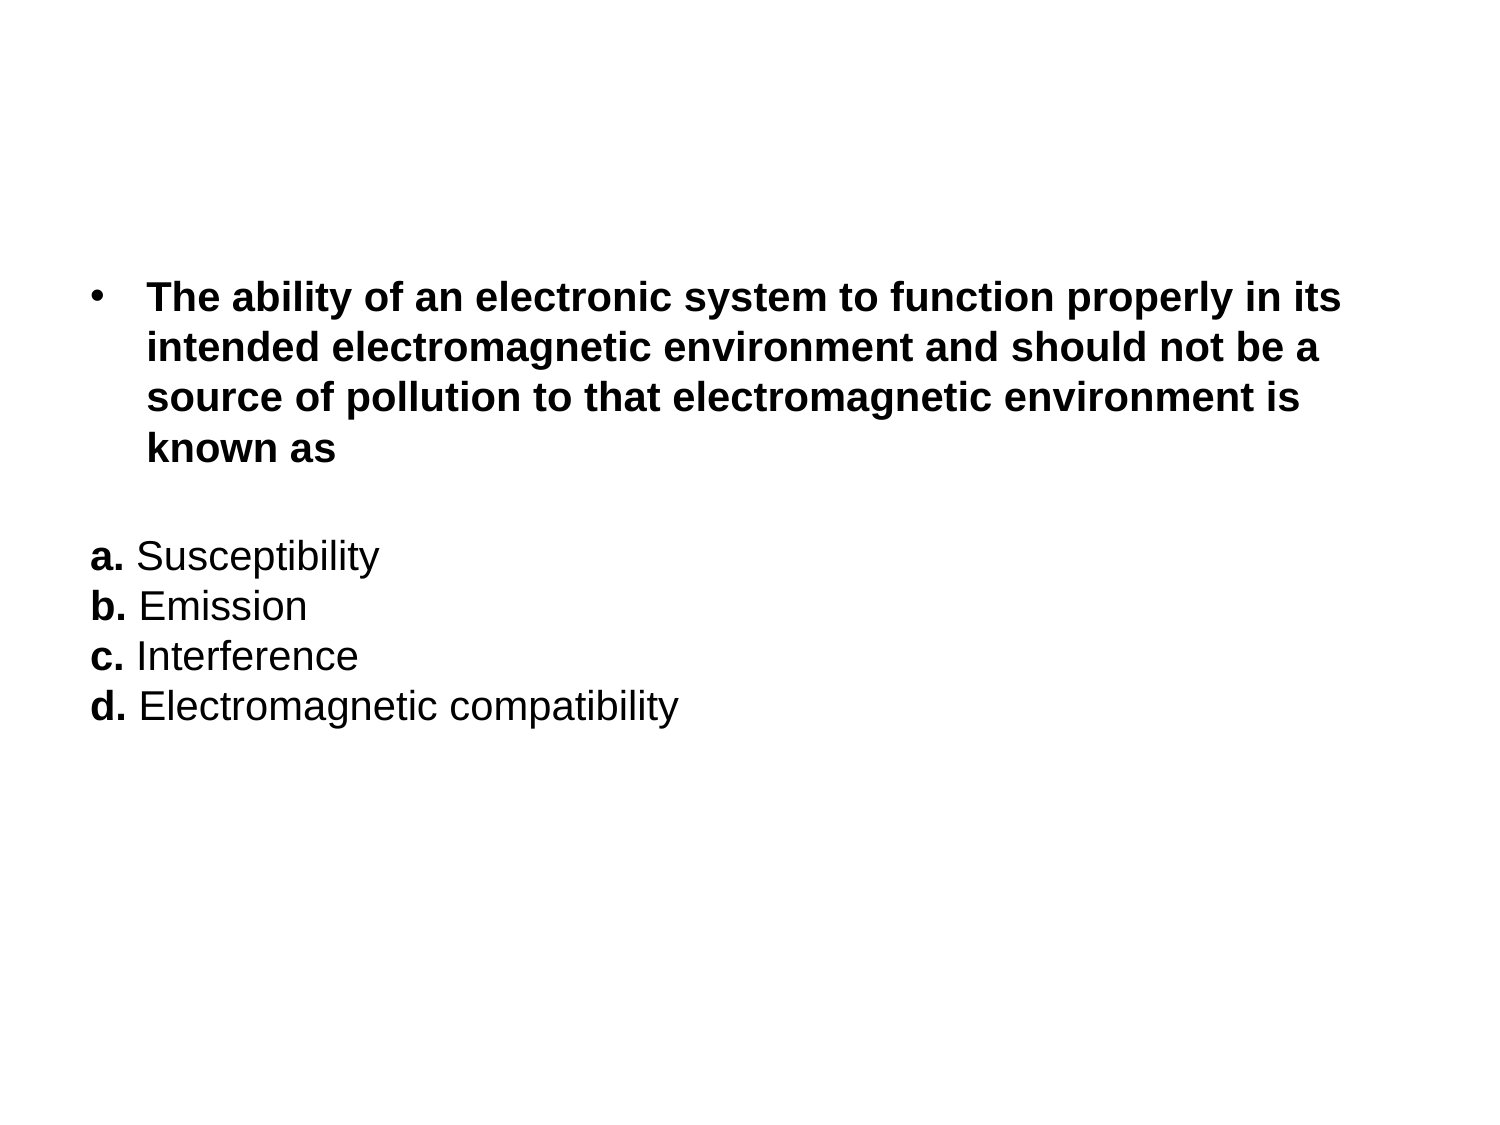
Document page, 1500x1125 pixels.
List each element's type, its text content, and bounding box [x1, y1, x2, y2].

list The ability of an electronic system to function properly in its intended electromagnetic environment and should not be a source of pollution to that electromagnetic environment is known as a. Susceptibility b. Emission c. Interference d. Electromagnetic compatibility [75, 262, 1425, 1005]
